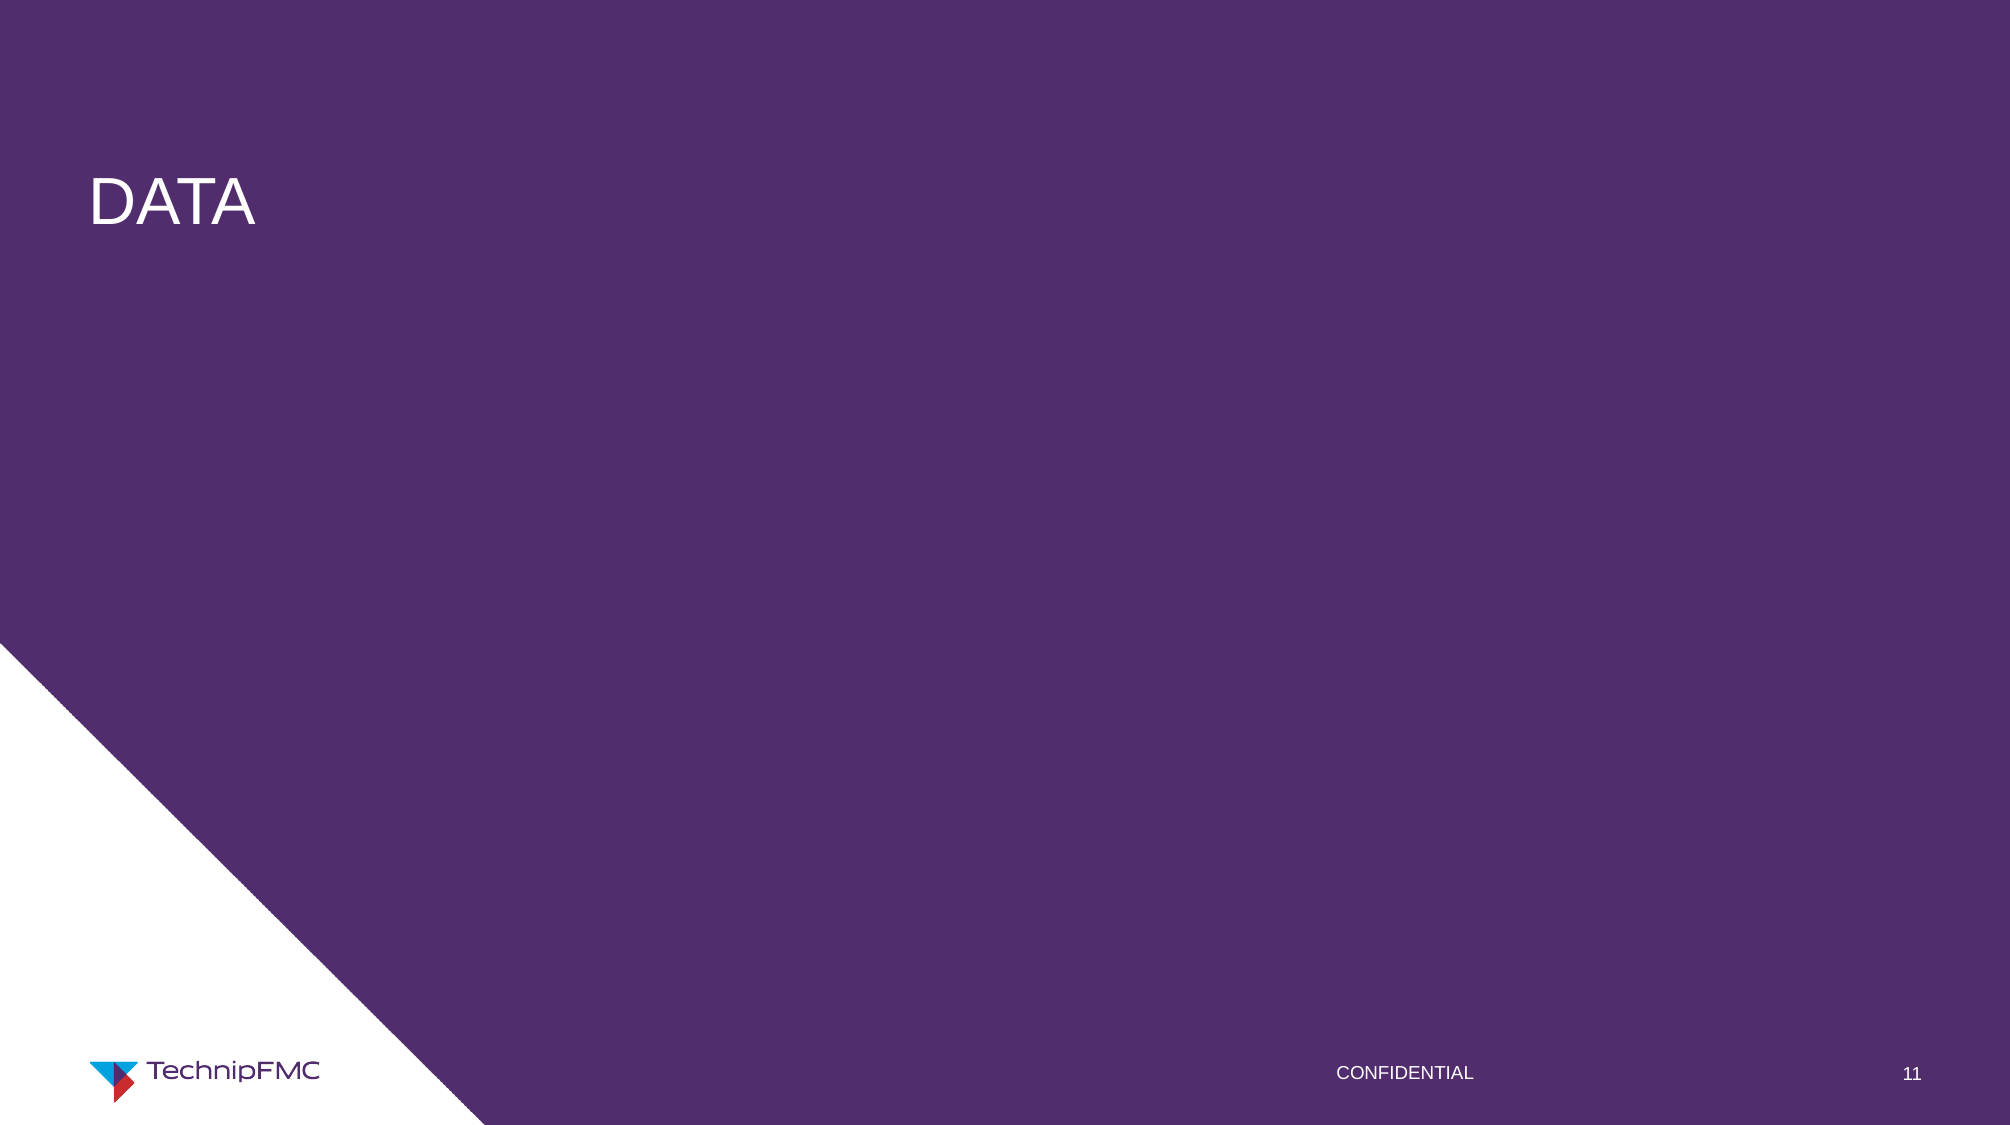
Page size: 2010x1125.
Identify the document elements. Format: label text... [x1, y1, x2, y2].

picture [0, 0, 2010, 1125]
footer CONFIDENTIAL [1336, 1027, 1609, 1083]
title DATA [88, 90, 1298, 238]
